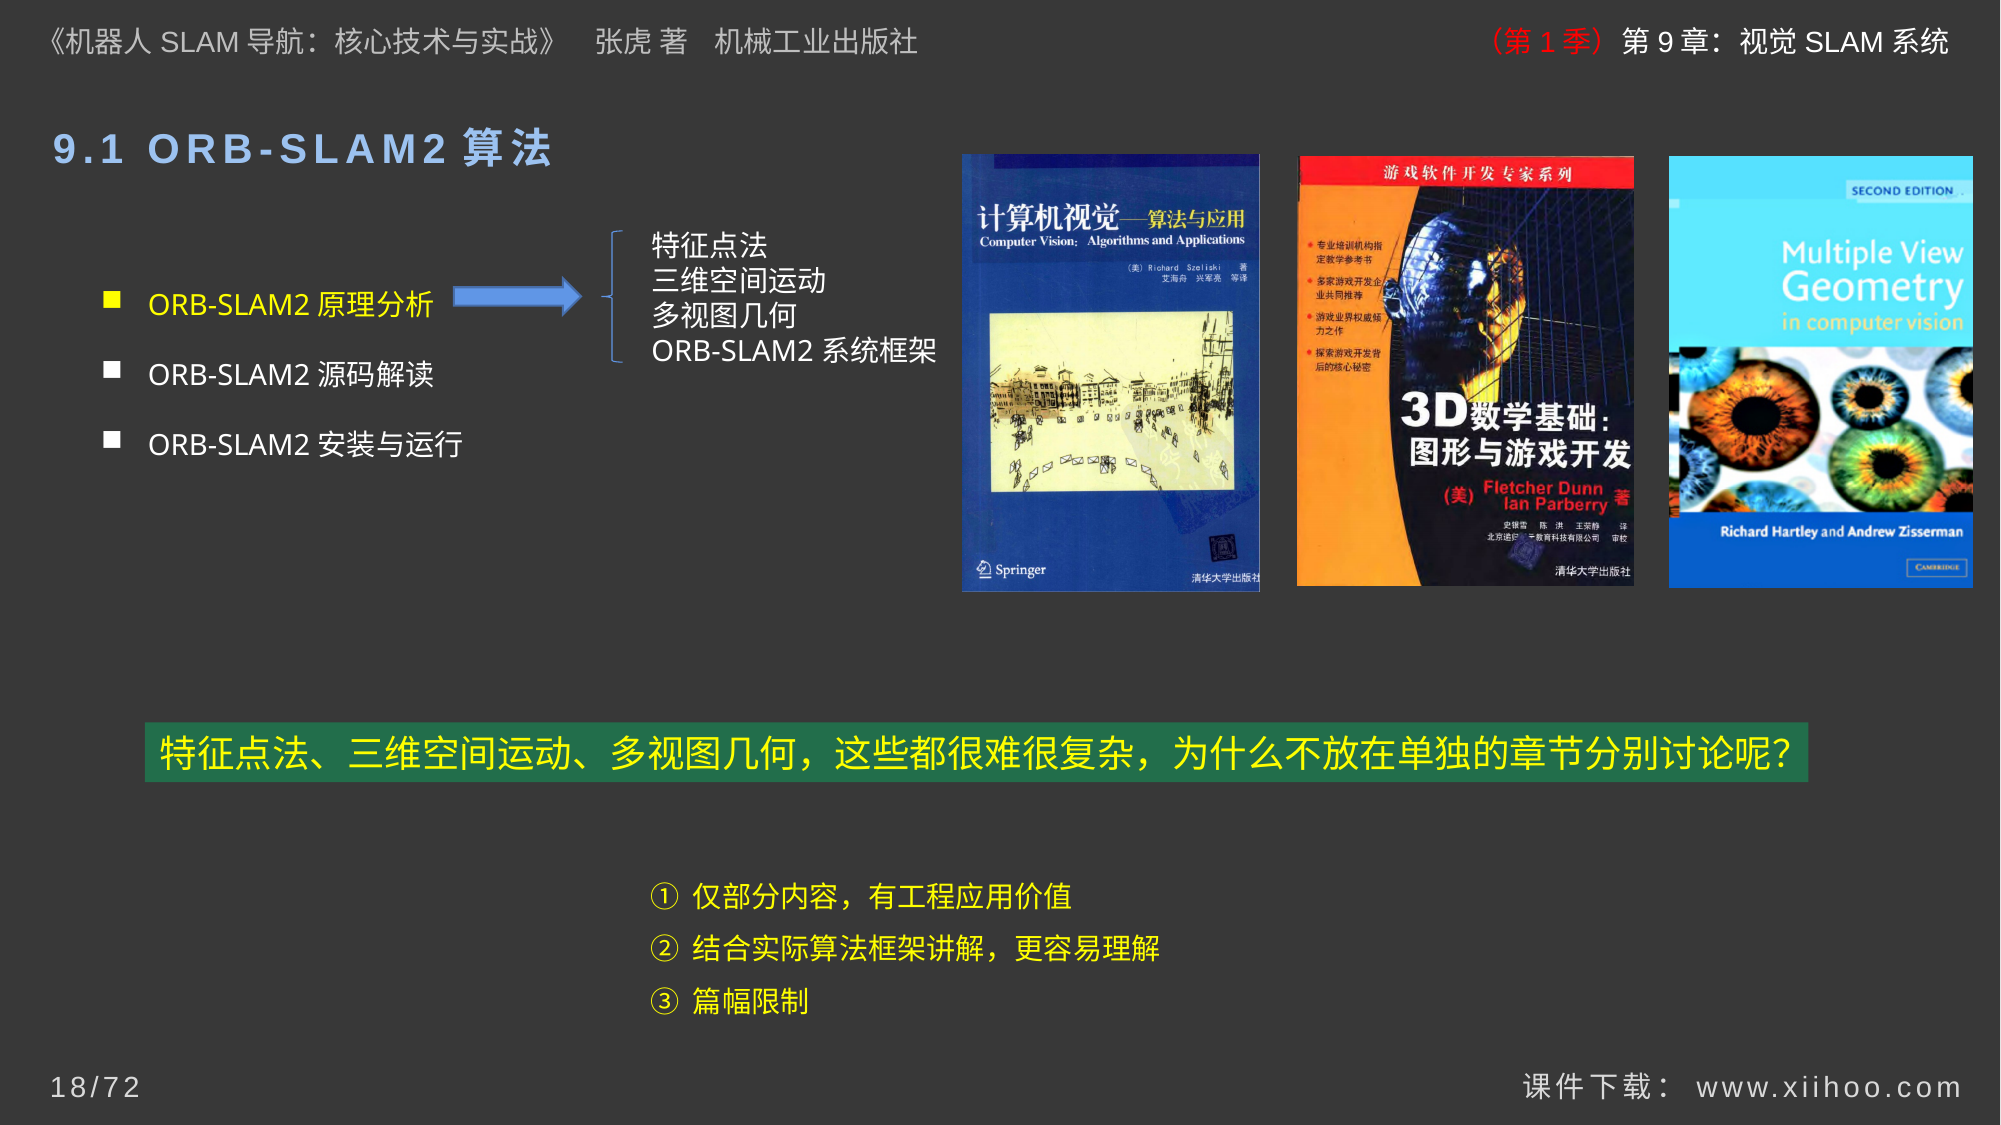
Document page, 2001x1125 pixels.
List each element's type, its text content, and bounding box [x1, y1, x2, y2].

text_box [601, 230, 623, 363]
text_box ORB-SLAM2原理分析 ORB-SLAM2源码解读 ORB-SLAM2安装与运行 [86, 243, 501, 469]
text_box （第1季）第9章：视觉SLAM系统 [1075, 16, 1965, 66]
text_box 18/72 [34, 1060, 187, 1111]
text_box 《机器人SLAM导航：核心技术与实战》 张虎 著 机械工业出版社 [16, 16, 940, 66]
picture [0, 0, 2001, 1125]
text_box 课件下载：www.xiihoo.com [1493, 1057, 1991, 1114]
text_box [452, 275, 583, 318]
text_box 特征点法、三维空间运动、多视图几何，这些都很难很复杂，为什么不放在单独的章节分别讨论呢？ [144, 722, 1809, 783]
text_box ① 仅部分内容，有工程应用价值 ② 结合实际算法框架讲解，更容易理解 ③ 篇幅限制 [635, 853, 1286, 1026]
title 9.1 ORB-SLAM2算法 [38, 98, 620, 180]
text_box 特征点法 三维空间运动 多视图几何 ORB-SLAM2系统框架 [636, 220, 954, 375]
